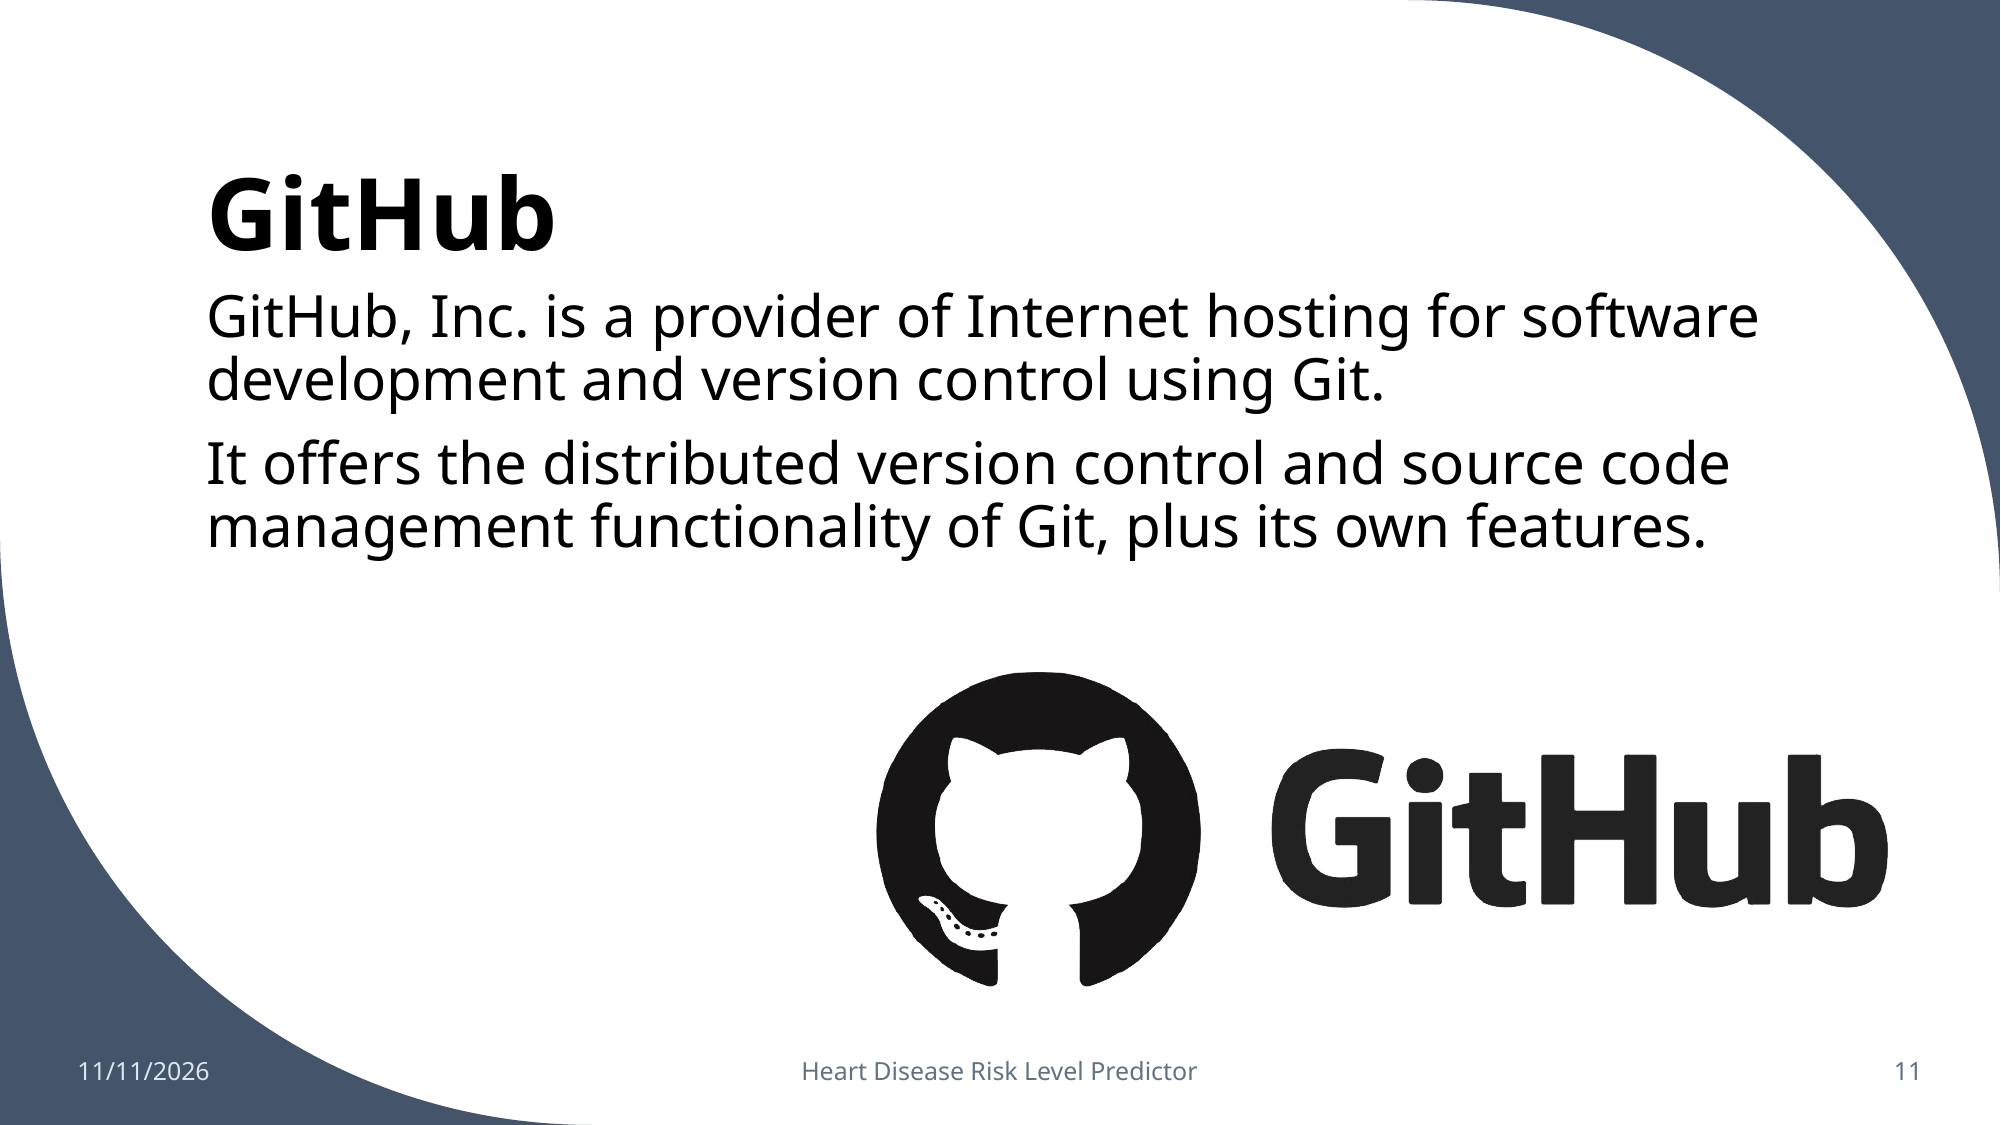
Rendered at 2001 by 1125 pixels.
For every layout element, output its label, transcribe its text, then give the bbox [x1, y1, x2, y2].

list GitHub, Inc. is a provider of Internet hosting for software development and version control using Git. It offers the distributed version control and source code management functionality of Git, plus its own features. [191, 279, 1938, 1043]
picture [827, 613, 1938, 1063]
footer Heart Disease Risk Level Predictor [662, 1043, 1338, 1103]
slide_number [62, 1042, 342, 1103]
title GitHub [191, 62, 1796, 279]
slide_number 11 [1665, 1063, 1938, 1103]
